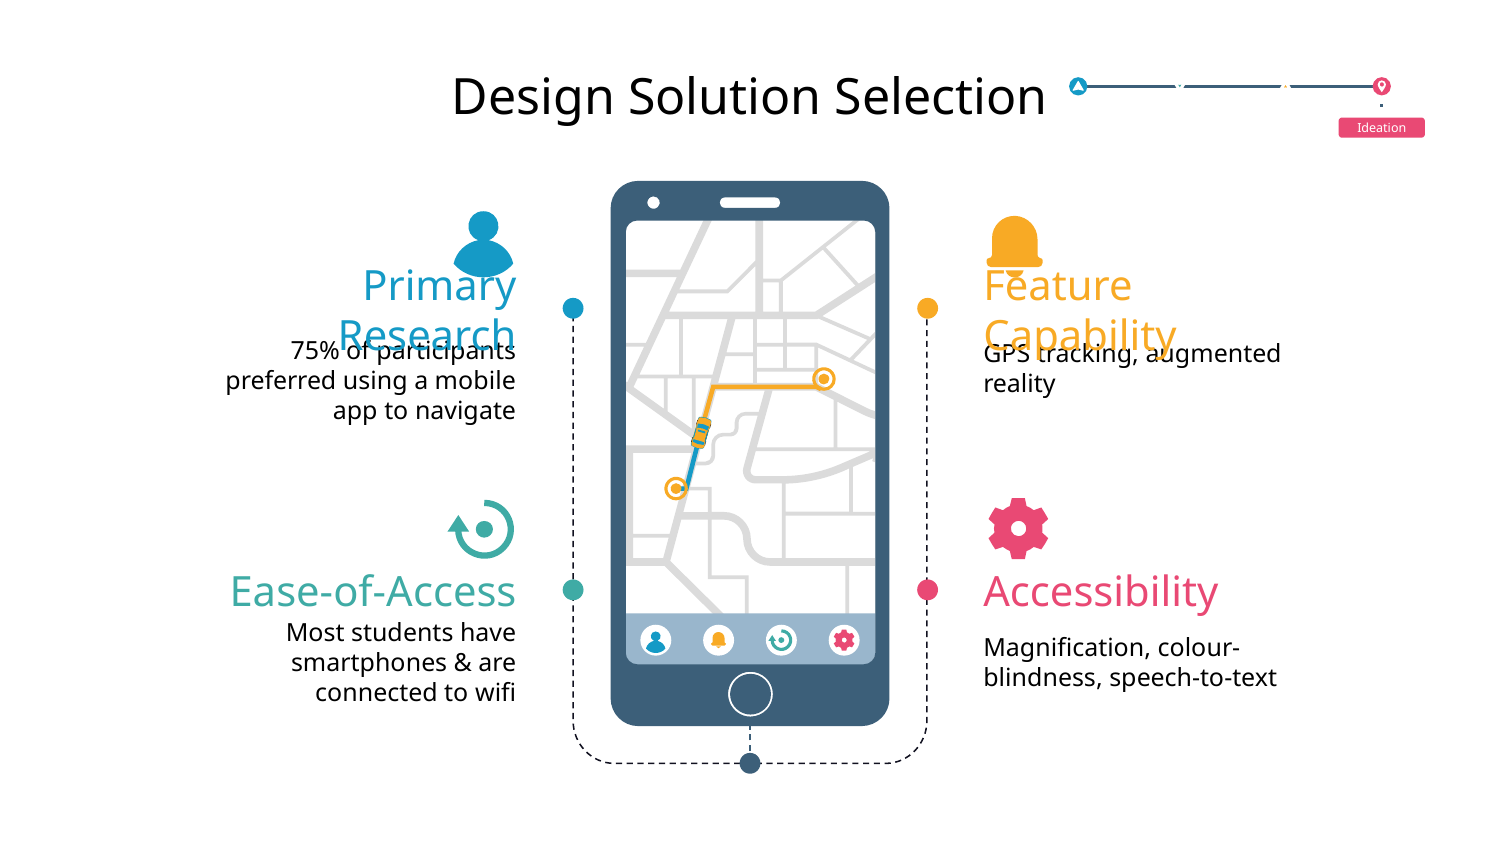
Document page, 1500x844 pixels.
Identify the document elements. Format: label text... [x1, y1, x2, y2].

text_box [715, 215, 1304, 649]
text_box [572, 657, 928, 774]
title Design Solution Selection [348, 63, 1152, 127]
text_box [196, 502, 794, 713]
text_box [196, 210, 666, 502]
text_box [1068, 76, 1426, 138]
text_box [610, 180, 890, 307]
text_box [670, 308, 710, 501]
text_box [833, 497, 1304, 713]
